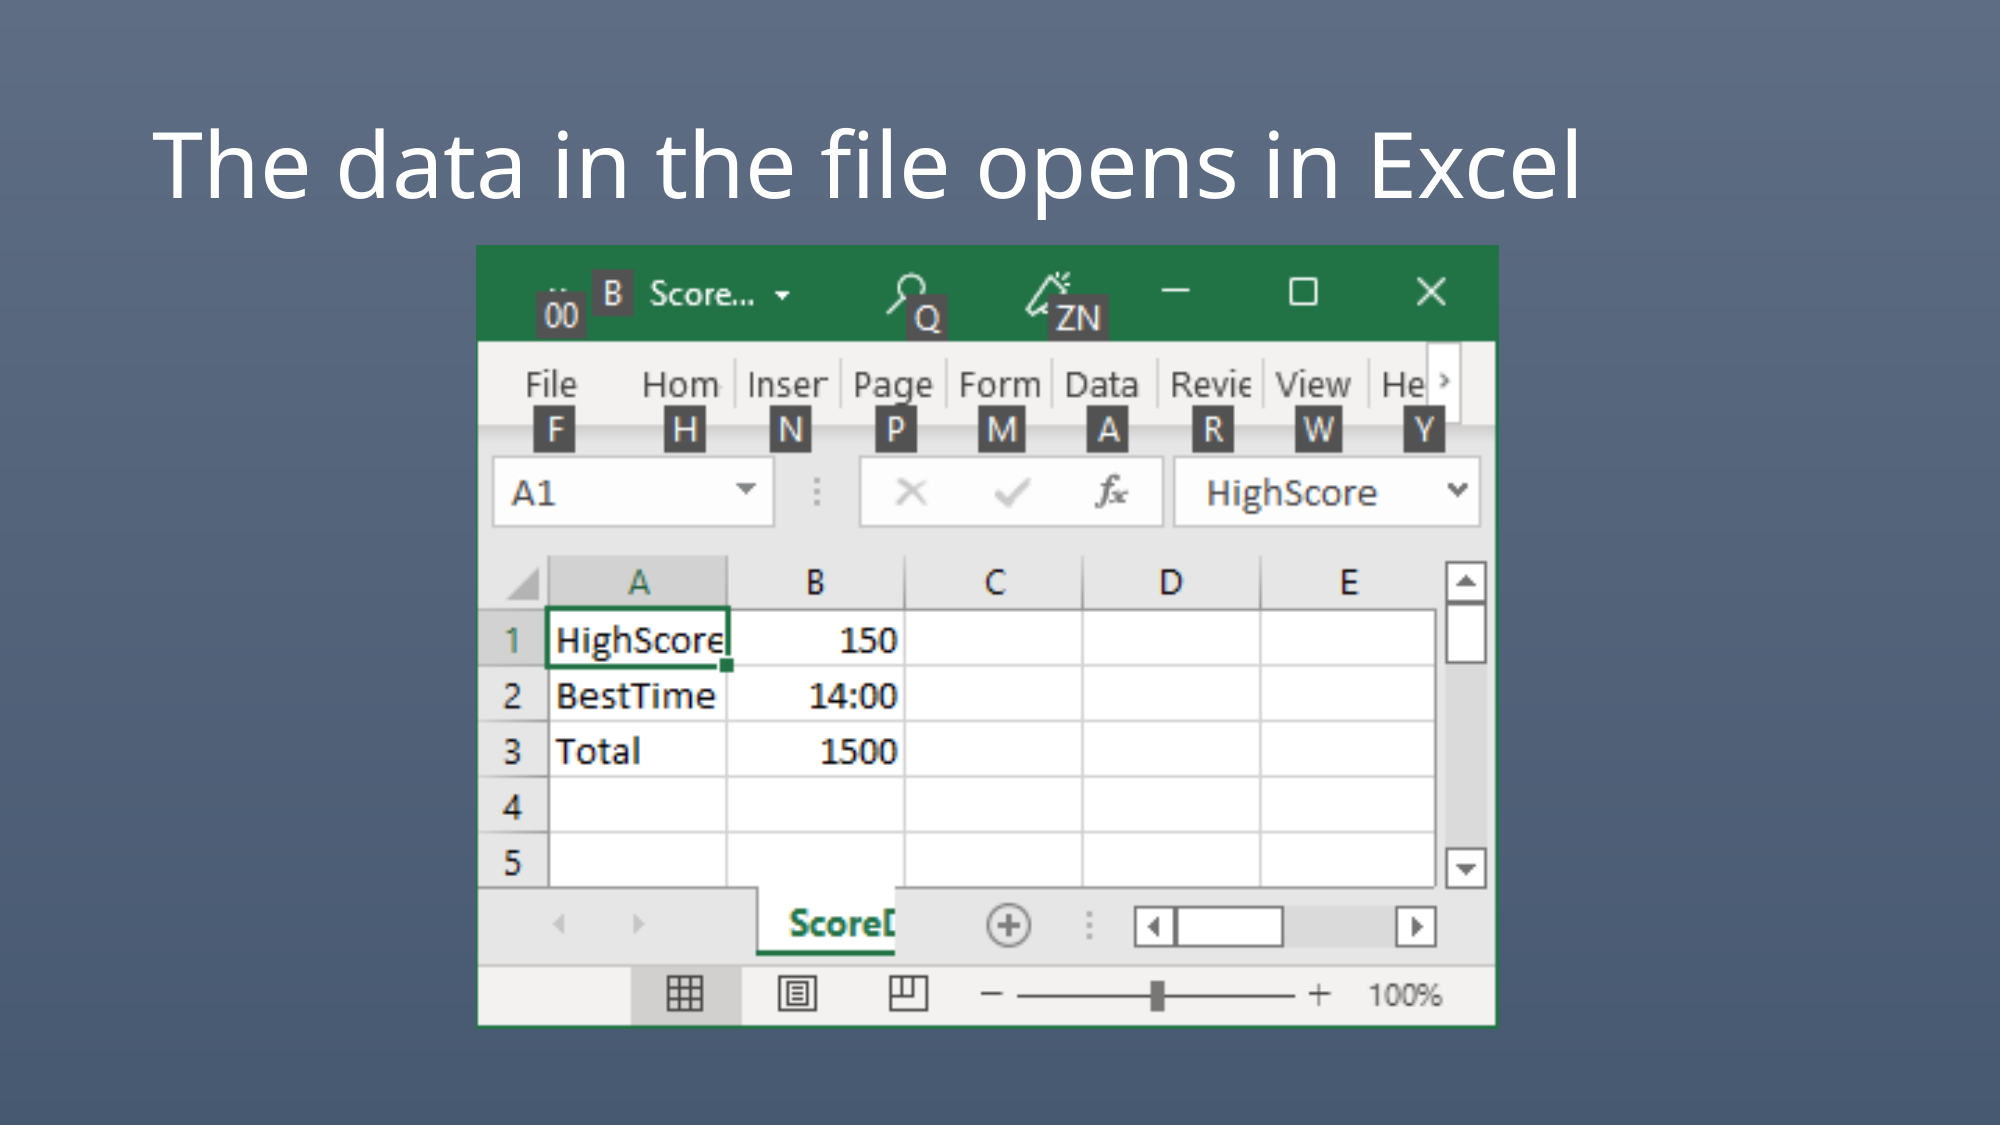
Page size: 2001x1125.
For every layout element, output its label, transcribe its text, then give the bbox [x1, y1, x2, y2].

picture [476, 245, 1499, 1029]
title The data in the file opens in Excel [137, 59, 1863, 278]
